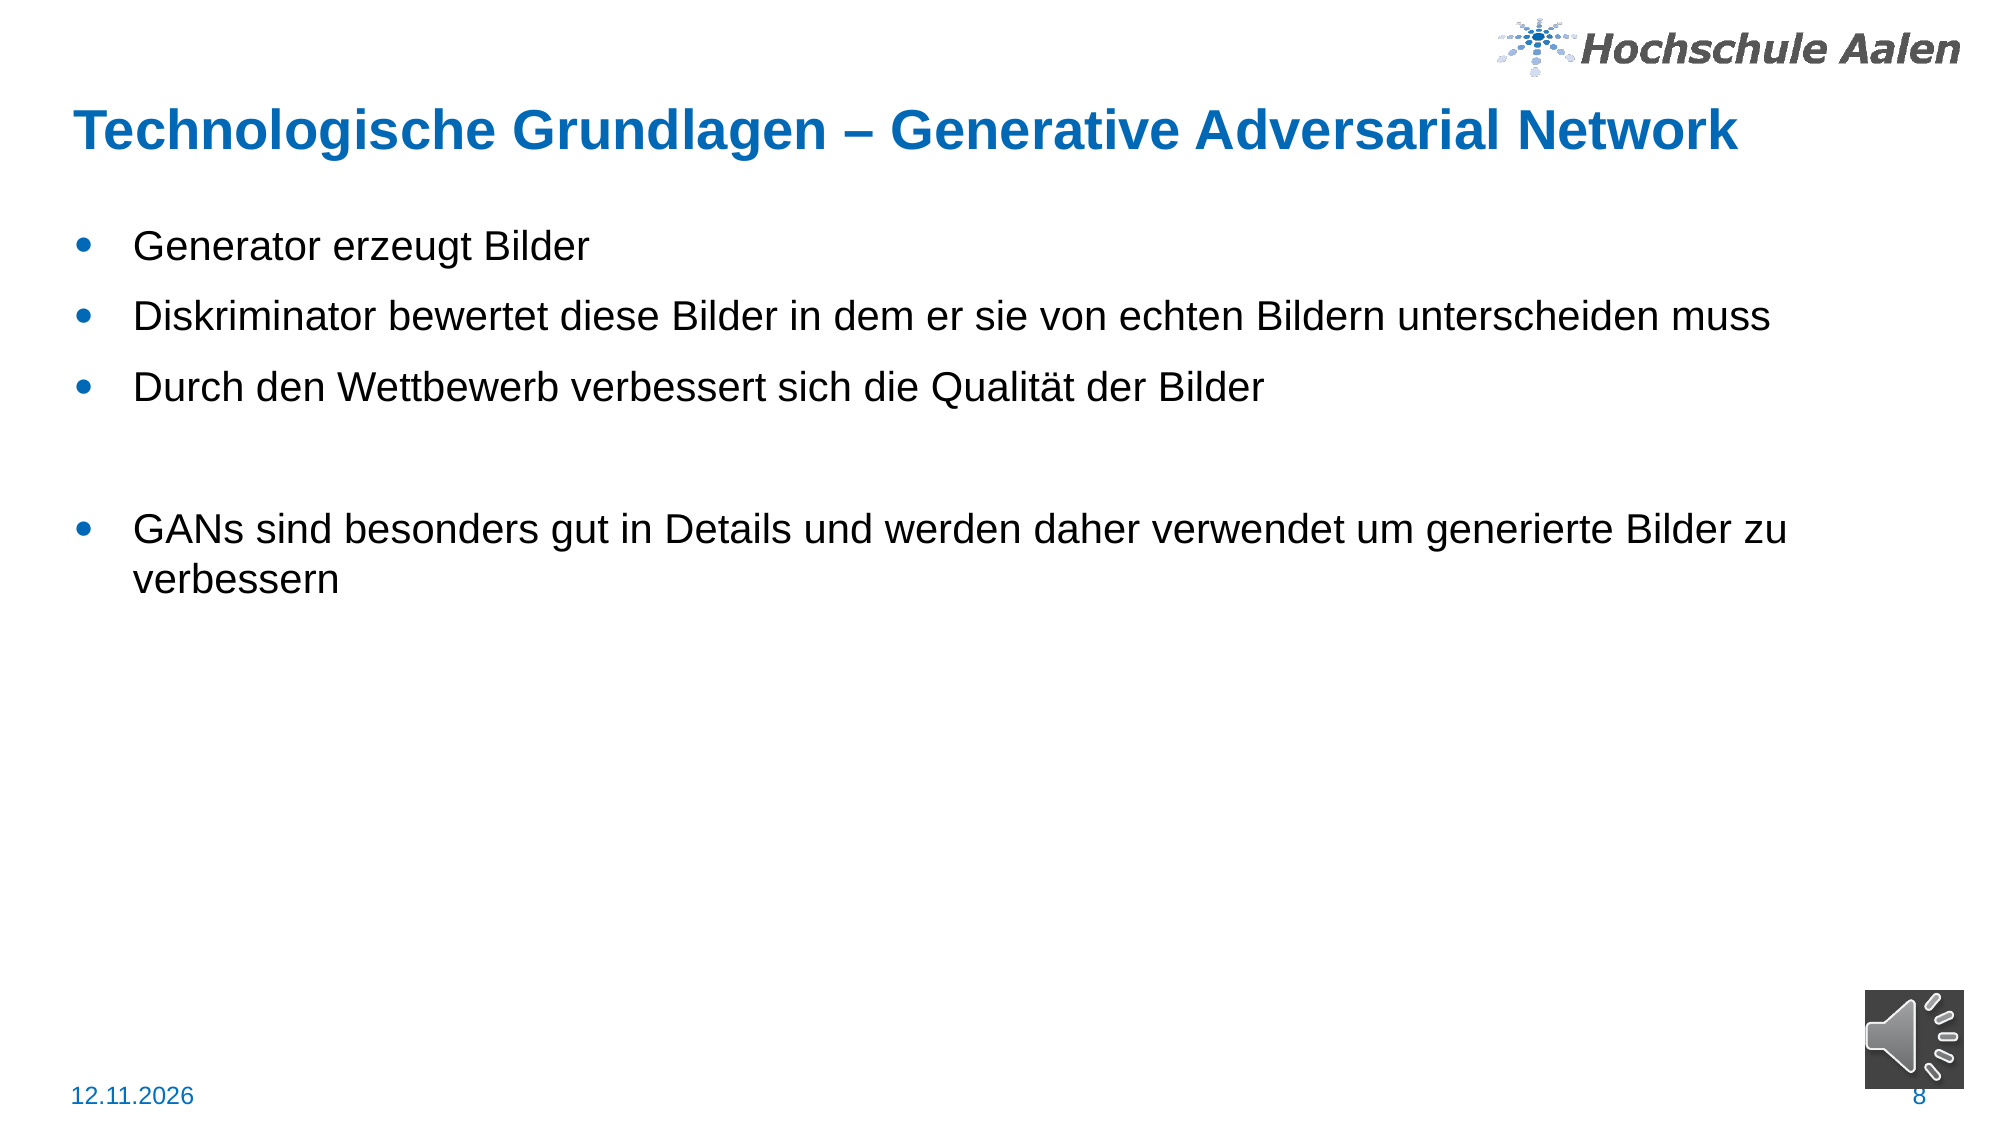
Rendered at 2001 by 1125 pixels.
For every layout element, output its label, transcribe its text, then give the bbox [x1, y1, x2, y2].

list Generator erzeugt Bilder Diskriminator bewertet diese Bilder in dem er sie von echten Bildern unterscheiden muss Durch den Wettbewerb verbessert sich die Qualität der Bilder GANs sind besonders gut in Details und werden daher verwendet um generierte Bilder zu verbessern [58, 210, 1944, 1038]
title Technologische Grundlagen – Generative Adversarial Network [58, 93, 1944, 187]
slide_number 8 [1491, 1064, 1942, 1125]
picture [1497, 18, 1960, 77]
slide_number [55, 1065, 506, 1125]
picture [1864, 989, 1965, 1090]
